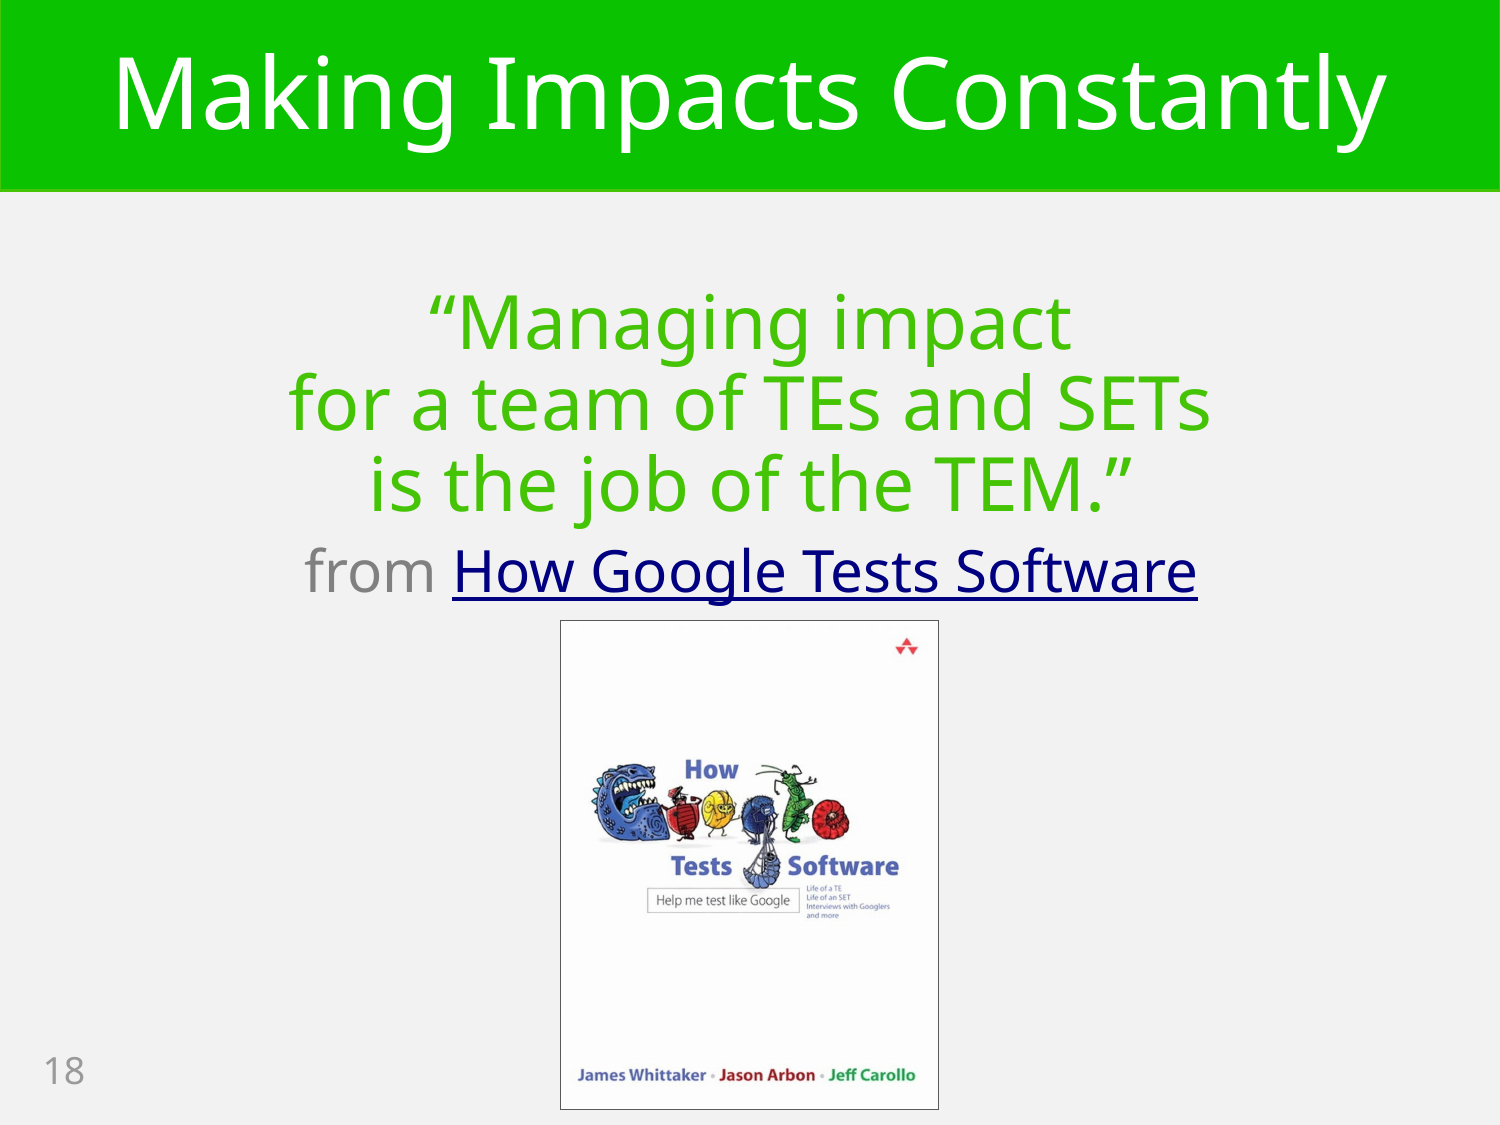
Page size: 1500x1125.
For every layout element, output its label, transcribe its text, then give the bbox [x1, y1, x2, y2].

slide_number 18 [27, 1042, 146, 1102]
title Making Impacts Constantly [0, 53, 1500, 140]
picture [560, 620, 939, 1110]
list “Managing impact for a team of TEs and SETs is the job of the TEM.” from How Google Tests Software [103, 277, 1397, 1000]
